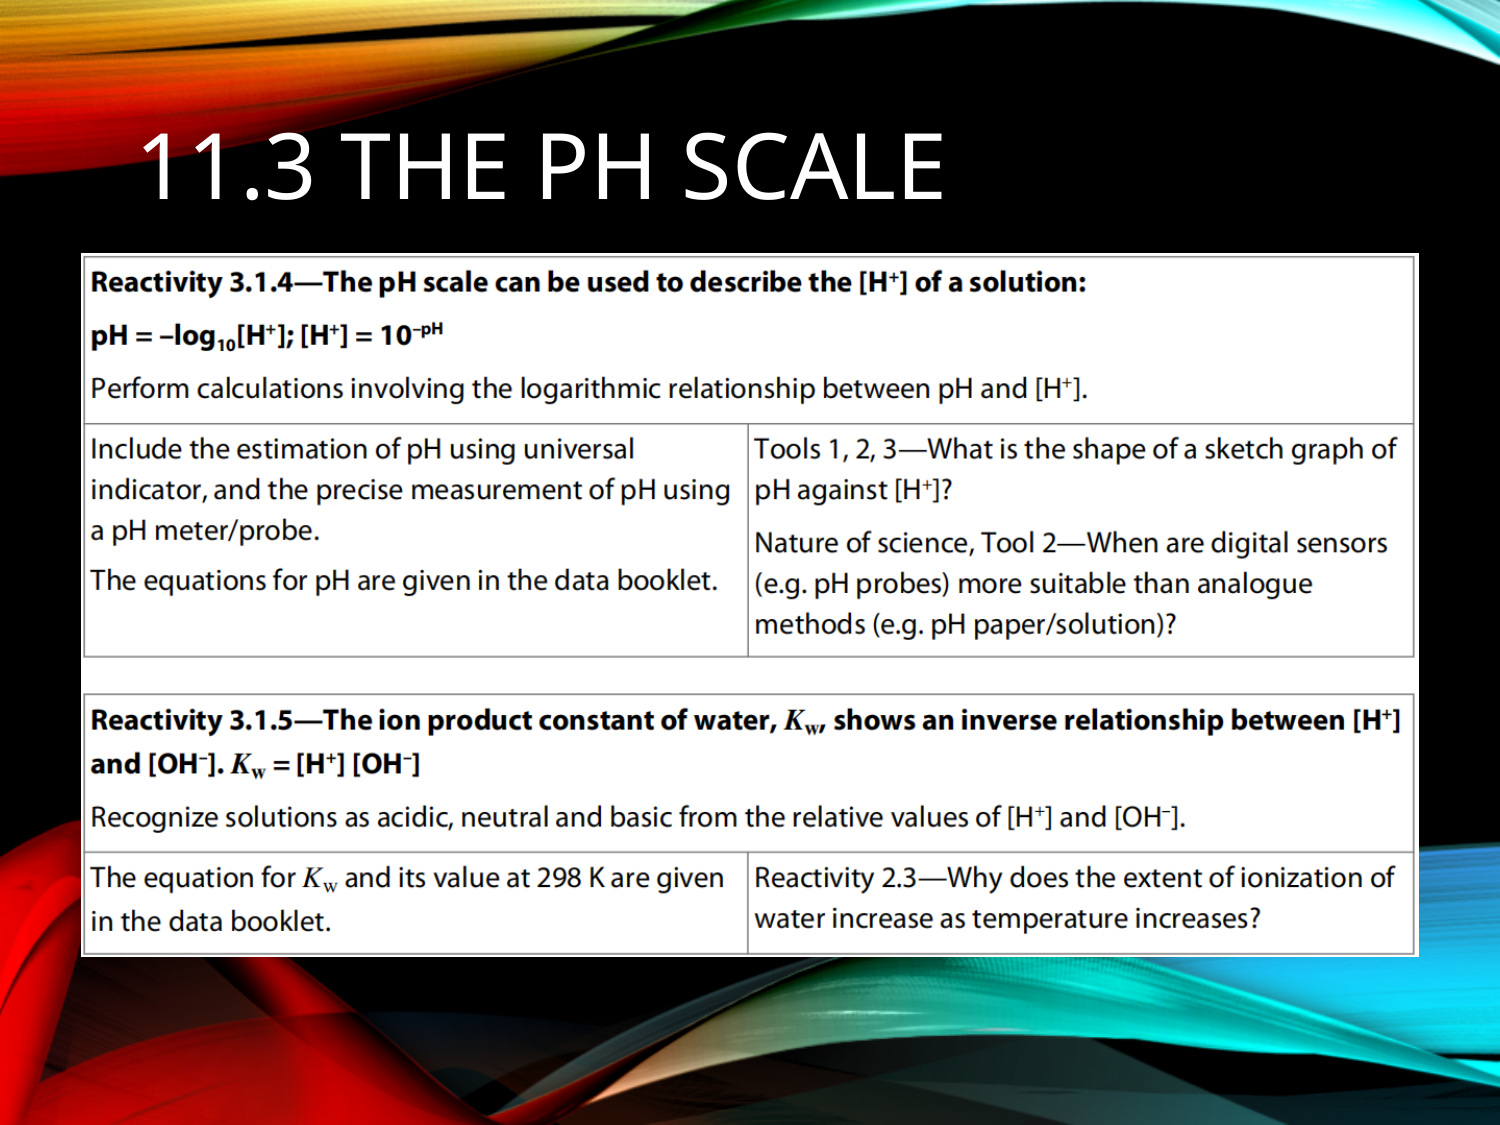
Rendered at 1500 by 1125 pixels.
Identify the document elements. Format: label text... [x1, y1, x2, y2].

title 11.3 the Ph scale [120, 78, 1276, 228]
picture [0, 253, 1500, 1125]
picture [0, 0, 1500, 178]
